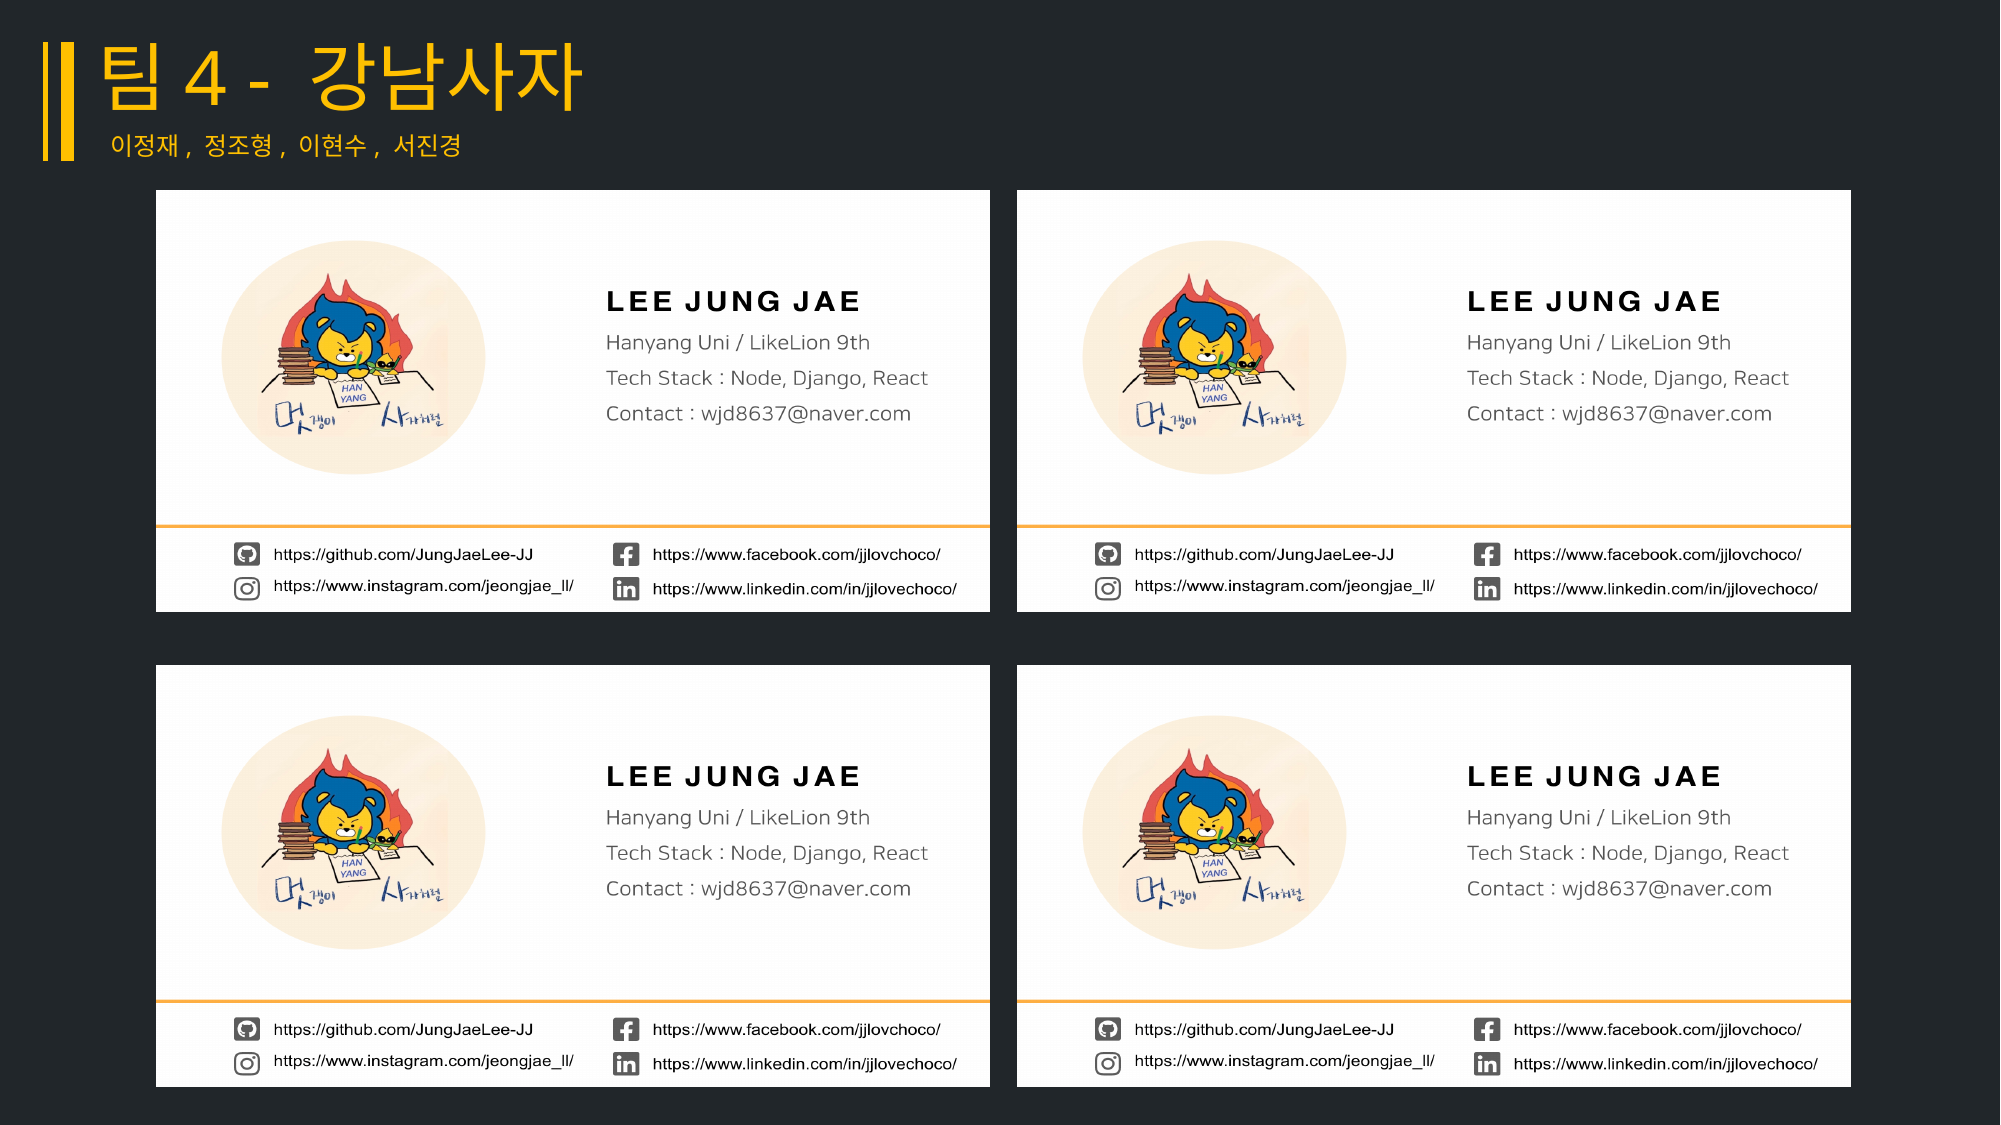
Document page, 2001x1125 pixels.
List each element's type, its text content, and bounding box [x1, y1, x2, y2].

text_box 팀4 - 강남사자 이정재, 정조형, 이현수, 서진경 [82, 22, 954, 168]
picture [1017, 665, 1851, 1088]
picture [1017, 190, 1851, 612]
picture [156, 665, 990, 1088]
picture [156, 190, 990, 612]
